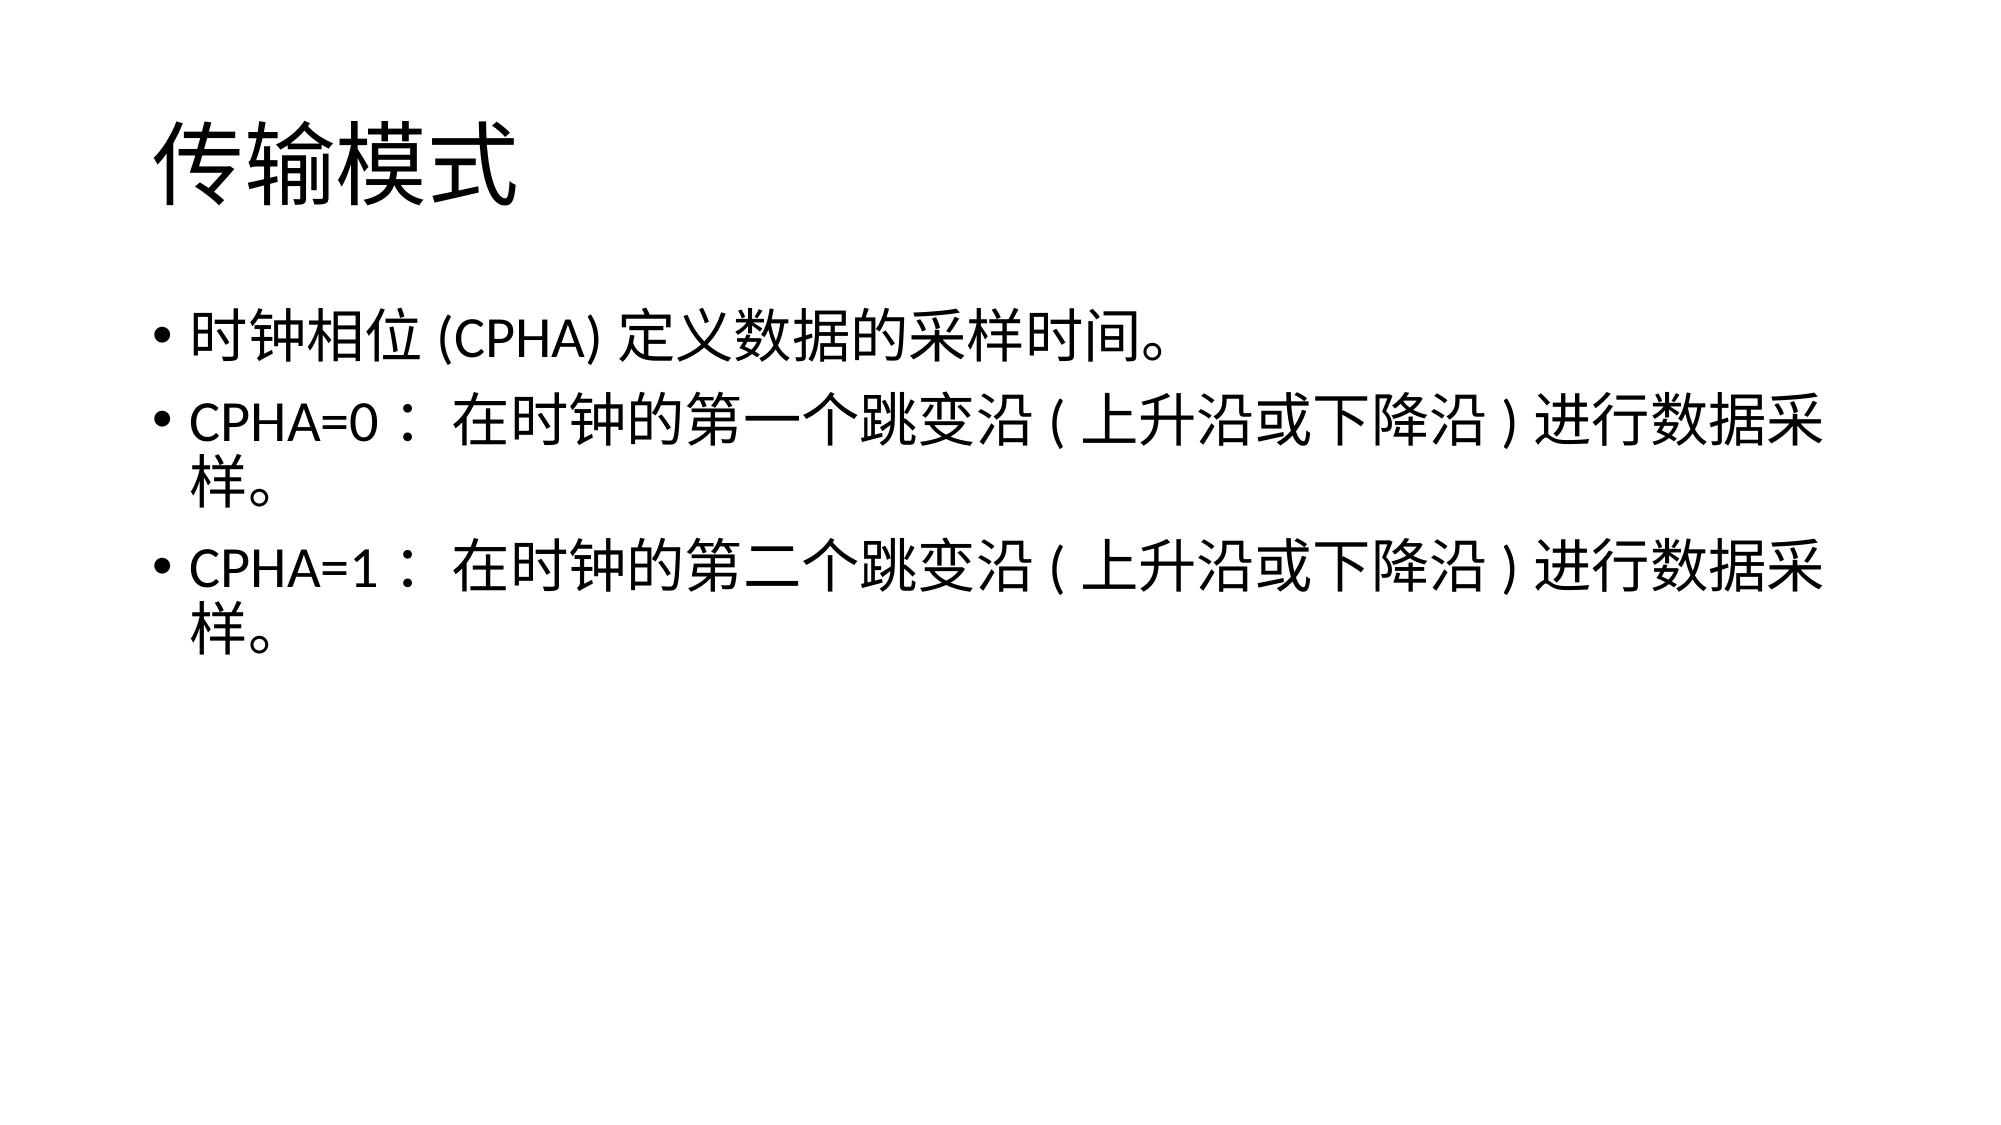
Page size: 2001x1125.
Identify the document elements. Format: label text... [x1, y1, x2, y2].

list 时钟相位(CPHA)定义数据的采样时间。 CPHA=0：在时钟的第一个跳变沿(上升沿或下降沿)进行数据采样。 CPHA=1：在时钟的第二个跳变沿(上升沿或下降沿)进行数据采样。 [137, 299, 1863, 1014]
title 传输模式 [137, 59, 1863, 278]
